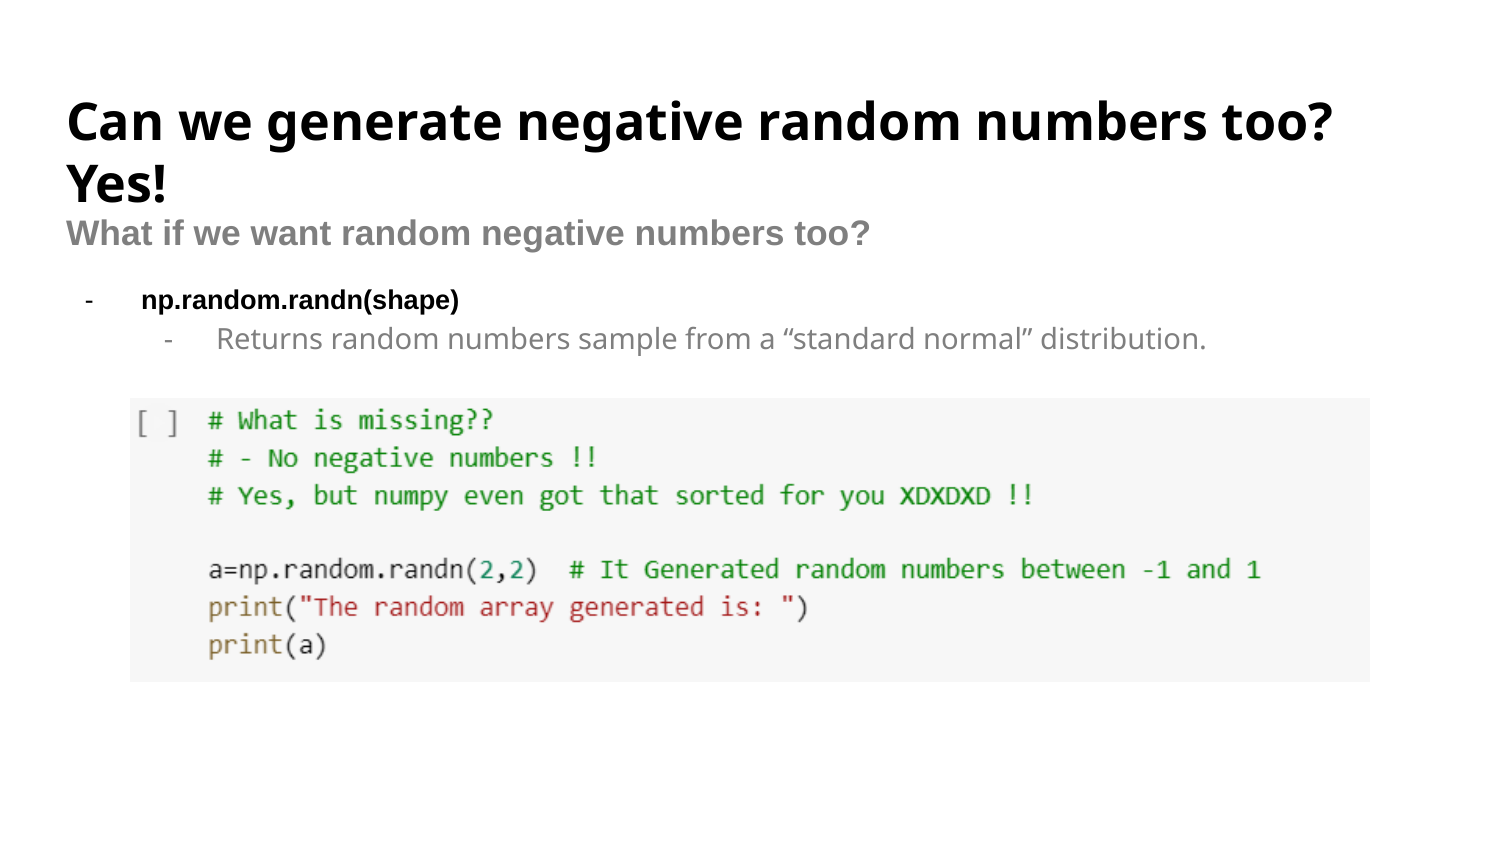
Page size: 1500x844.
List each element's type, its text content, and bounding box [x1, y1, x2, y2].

list What if we want random negative numbers too? np.random.randn(shape) Returns random numbers sample from a “standard normal” distribution. [51, 189, 1449, 750]
title Can we generate negative random numbers too? Yes! [51, 72, 1449, 176]
picture [130, 398, 1370, 682]
